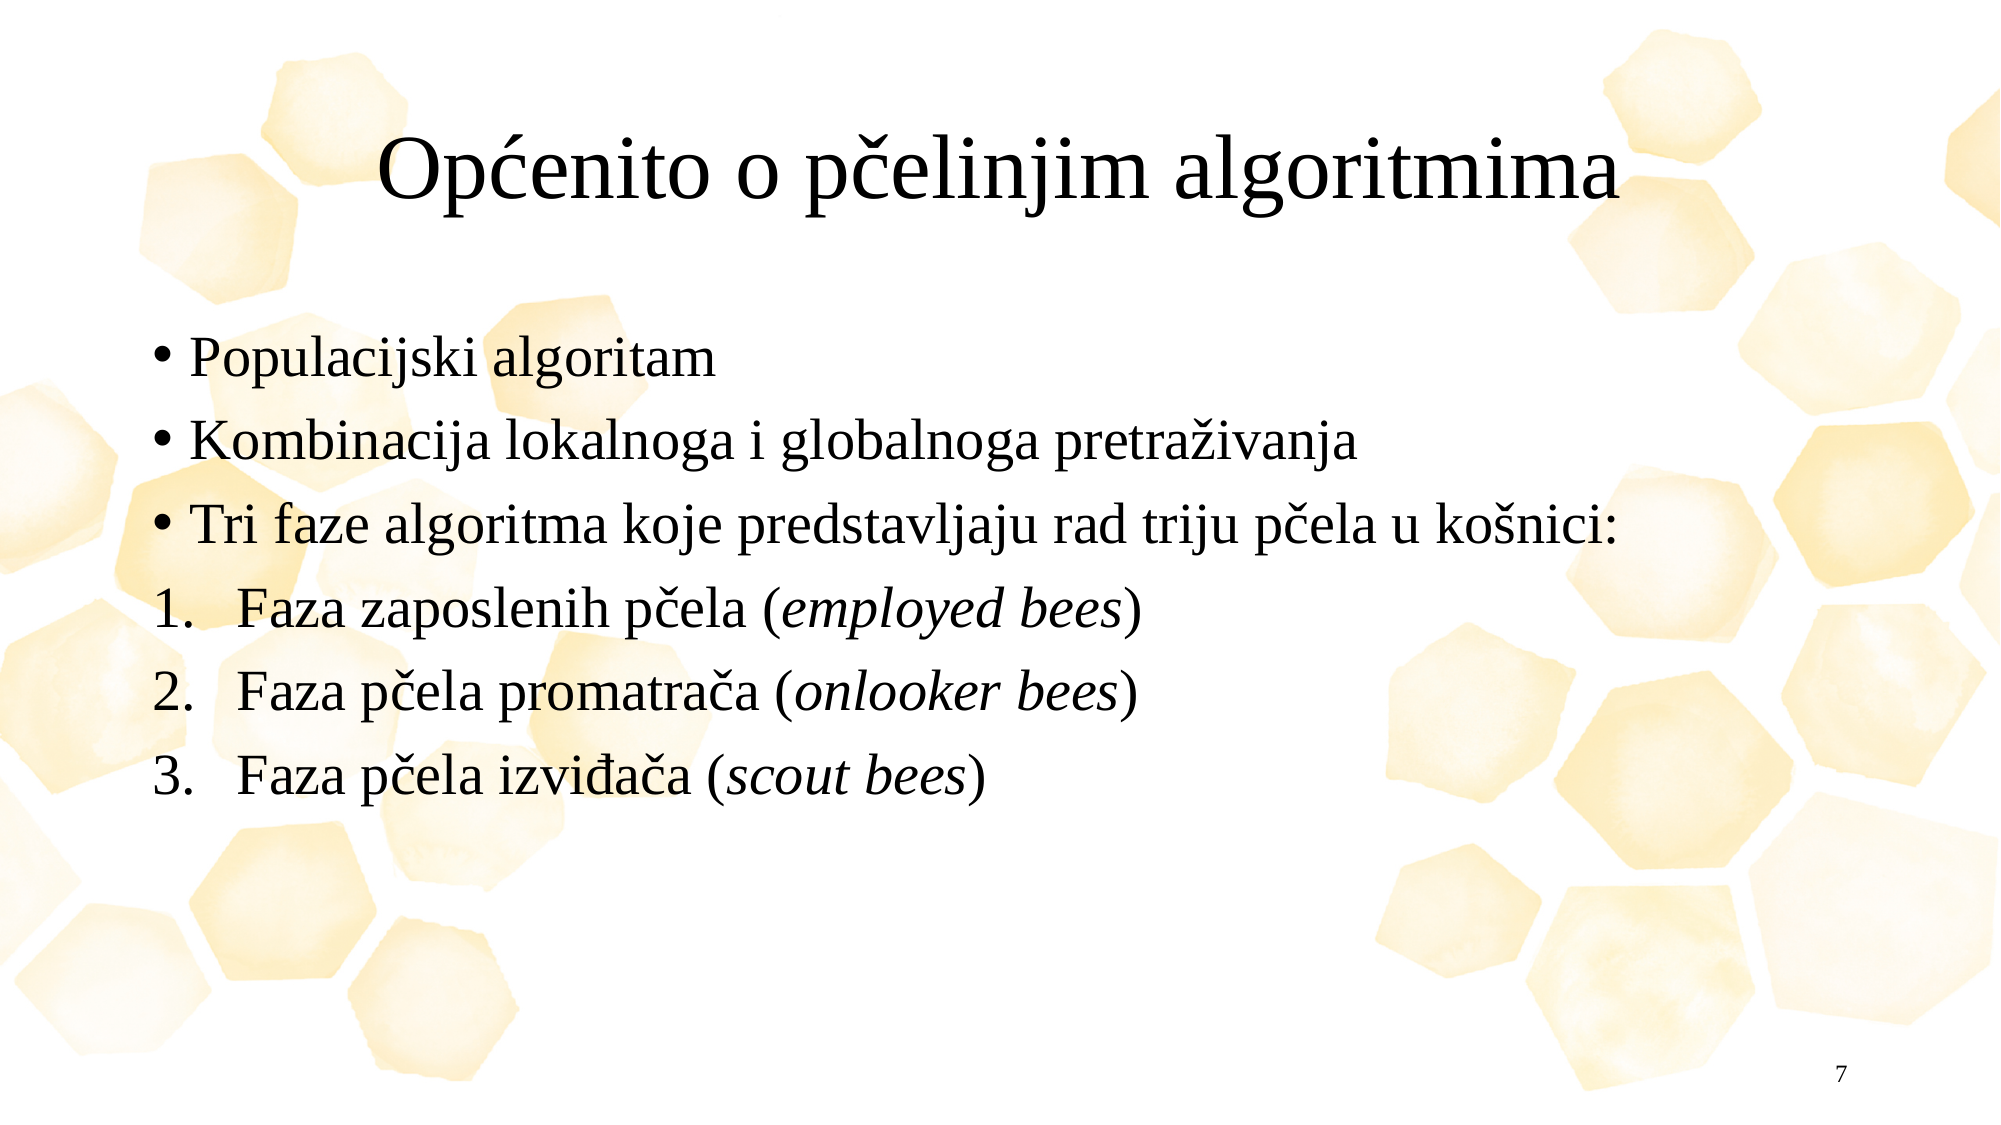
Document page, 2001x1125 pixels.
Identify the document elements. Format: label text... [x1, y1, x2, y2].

list Populacijski algoritam Kombinacija lokalnoga i globalnoga pretraživanja Tri faze algoritma koje predstavljaju rad triju pčela u košnici: Faza zaposlenih pčela (employed bees) Faza pčela promatrača (onlooker bees) Faza pčela izviđača (scout bees) [137, 318, 1863, 1054]
title Općenito o pčelinjim algoritmima [137, 59, 1863, 278]
slide_number 7 [1412, 1042, 1863, 1103]
